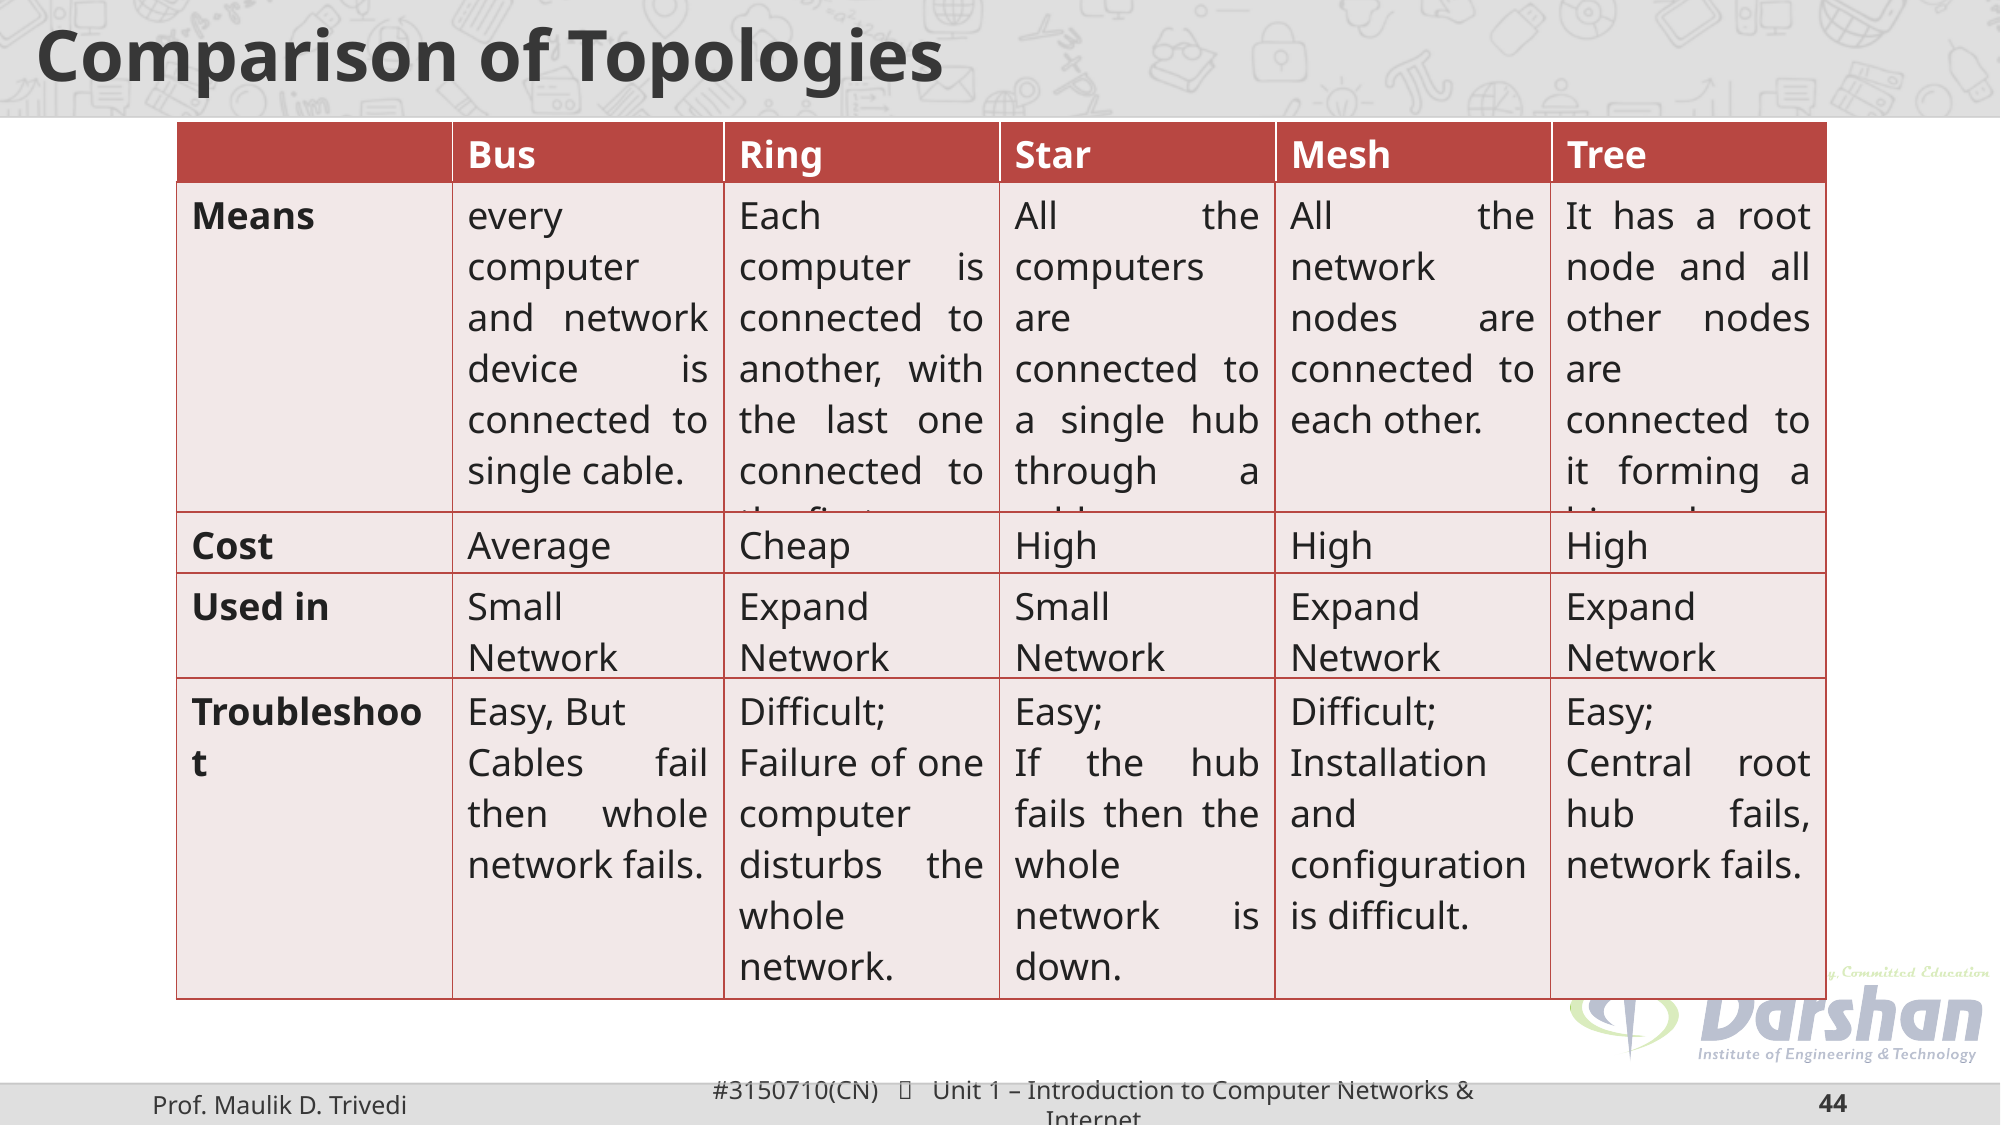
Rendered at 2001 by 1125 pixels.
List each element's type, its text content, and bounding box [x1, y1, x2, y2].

table_header All the network nodes are connected to each other. [1276, 183, 1550, 511]
table_header Tree [1553, 122, 1827, 181]
table_header every computer and network device is connected to single cable. [453, 183, 723, 511]
table_header Difficult; Installation and configuration is difficult. [1276, 679, 1550, 998]
table_header Cheap [725, 513, 999, 572]
table_header Small Network [453, 574, 723, 677]
table_header Expand Network [725, 574, 999, 677]
table_header Troubleshoot [177, 679, 452, 998]
table_header Easy; If the hub fails then the whole network is down. [1000, 679, 1274, 998]
table_header Easy, But Cables fail then whole network fails. [453, 679, 723, 998]
table_header [177, 122, 452, 181]
table_header Small Network [1000, 574, 1274, 677]
table_header Bus [453, 122, 723, 181]
table_header Ring [725, 122, 999, 181]
table_header Mesh [1277, 122, 1551, 181]
table_header All the computers are connected to a single hub through a cable. [1000, 183, 1274, 511]
title Comparison of Topologies [0, 0, 2000, 117]
table_header Easy; Central root hub fails, network fails. [1551, 679, 1825, 998]
table_header It has a root node and all other nodes are connected to it forming a hierarchy. [1551, 183, 1825, 511]
table_header High [1551, 513, 1825, 572]
table_header Each computer is connected to another, with the last one connected to the first. [725, 183, 999, 511]
table_header High [1000, 513, 1274, 572]
table_header High [1276, 513, 1550, 572]
table_header Expand Network [1276, 574, 1550, 677]
table_header Average [453, 513, 723, 572]
table_header Difficult; Failure of one computer disturbs the whole network. [725, 679, 999, 998]
table_header Star [1001, 122, 1275, 181]
table_header Cost [177, 513, 452, 572]
table_header Used in [177, 574, 452, 677]
table_header Means [177, 183, 452, 511]
table_header Expand Network [1551, 574, 1825, 677]
